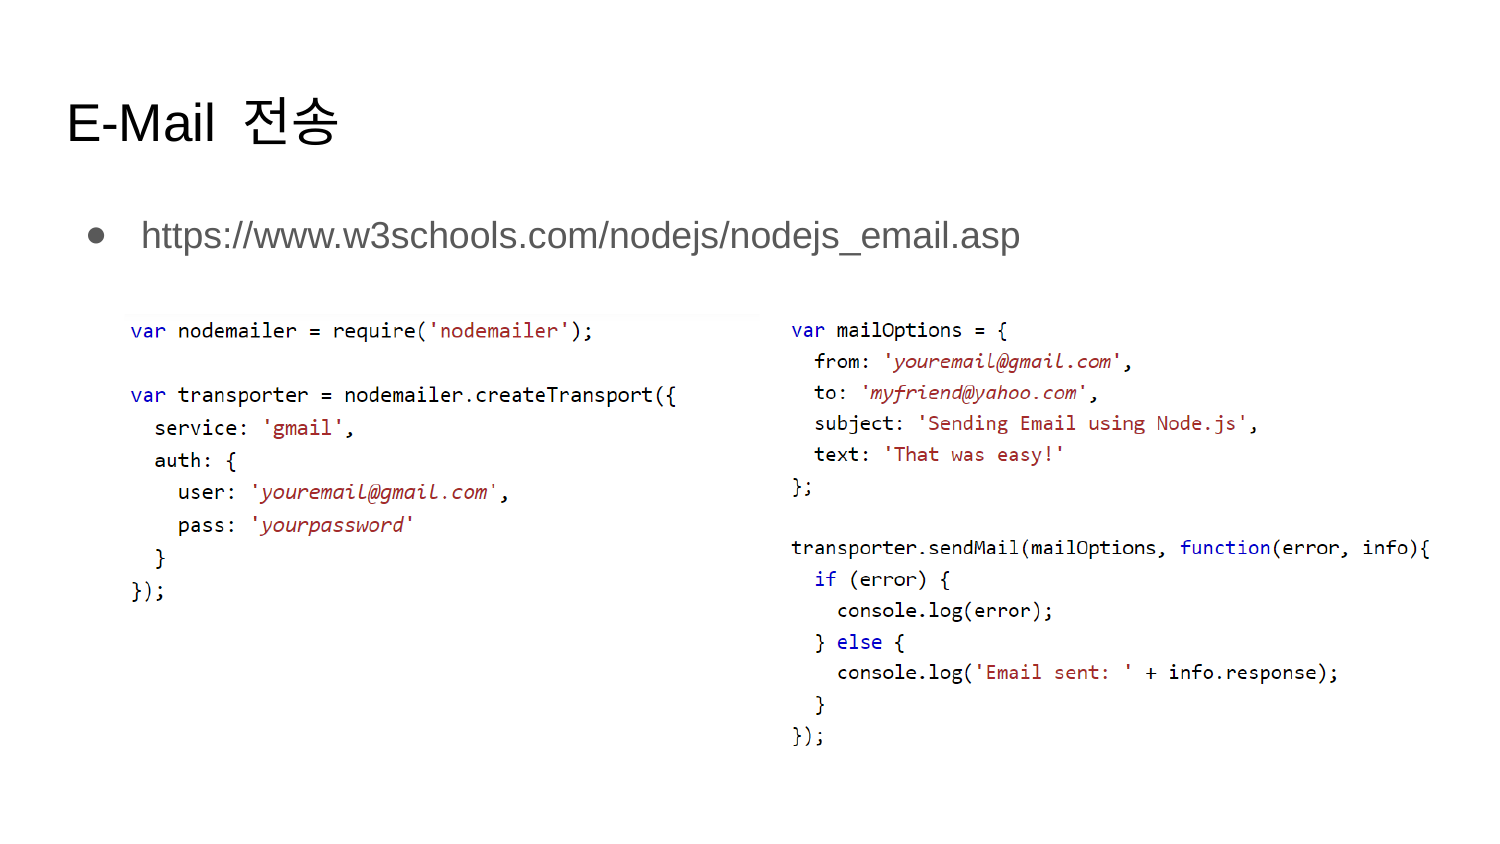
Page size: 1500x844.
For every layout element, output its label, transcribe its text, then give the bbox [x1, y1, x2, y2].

list https://www.w3schools.com/nodejs/nodejs_email.asp [51, 189, 1449, 750]
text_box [124, 299, 1448, 757]
title E-Mail 전송 [51, 72, 1449, 167]
